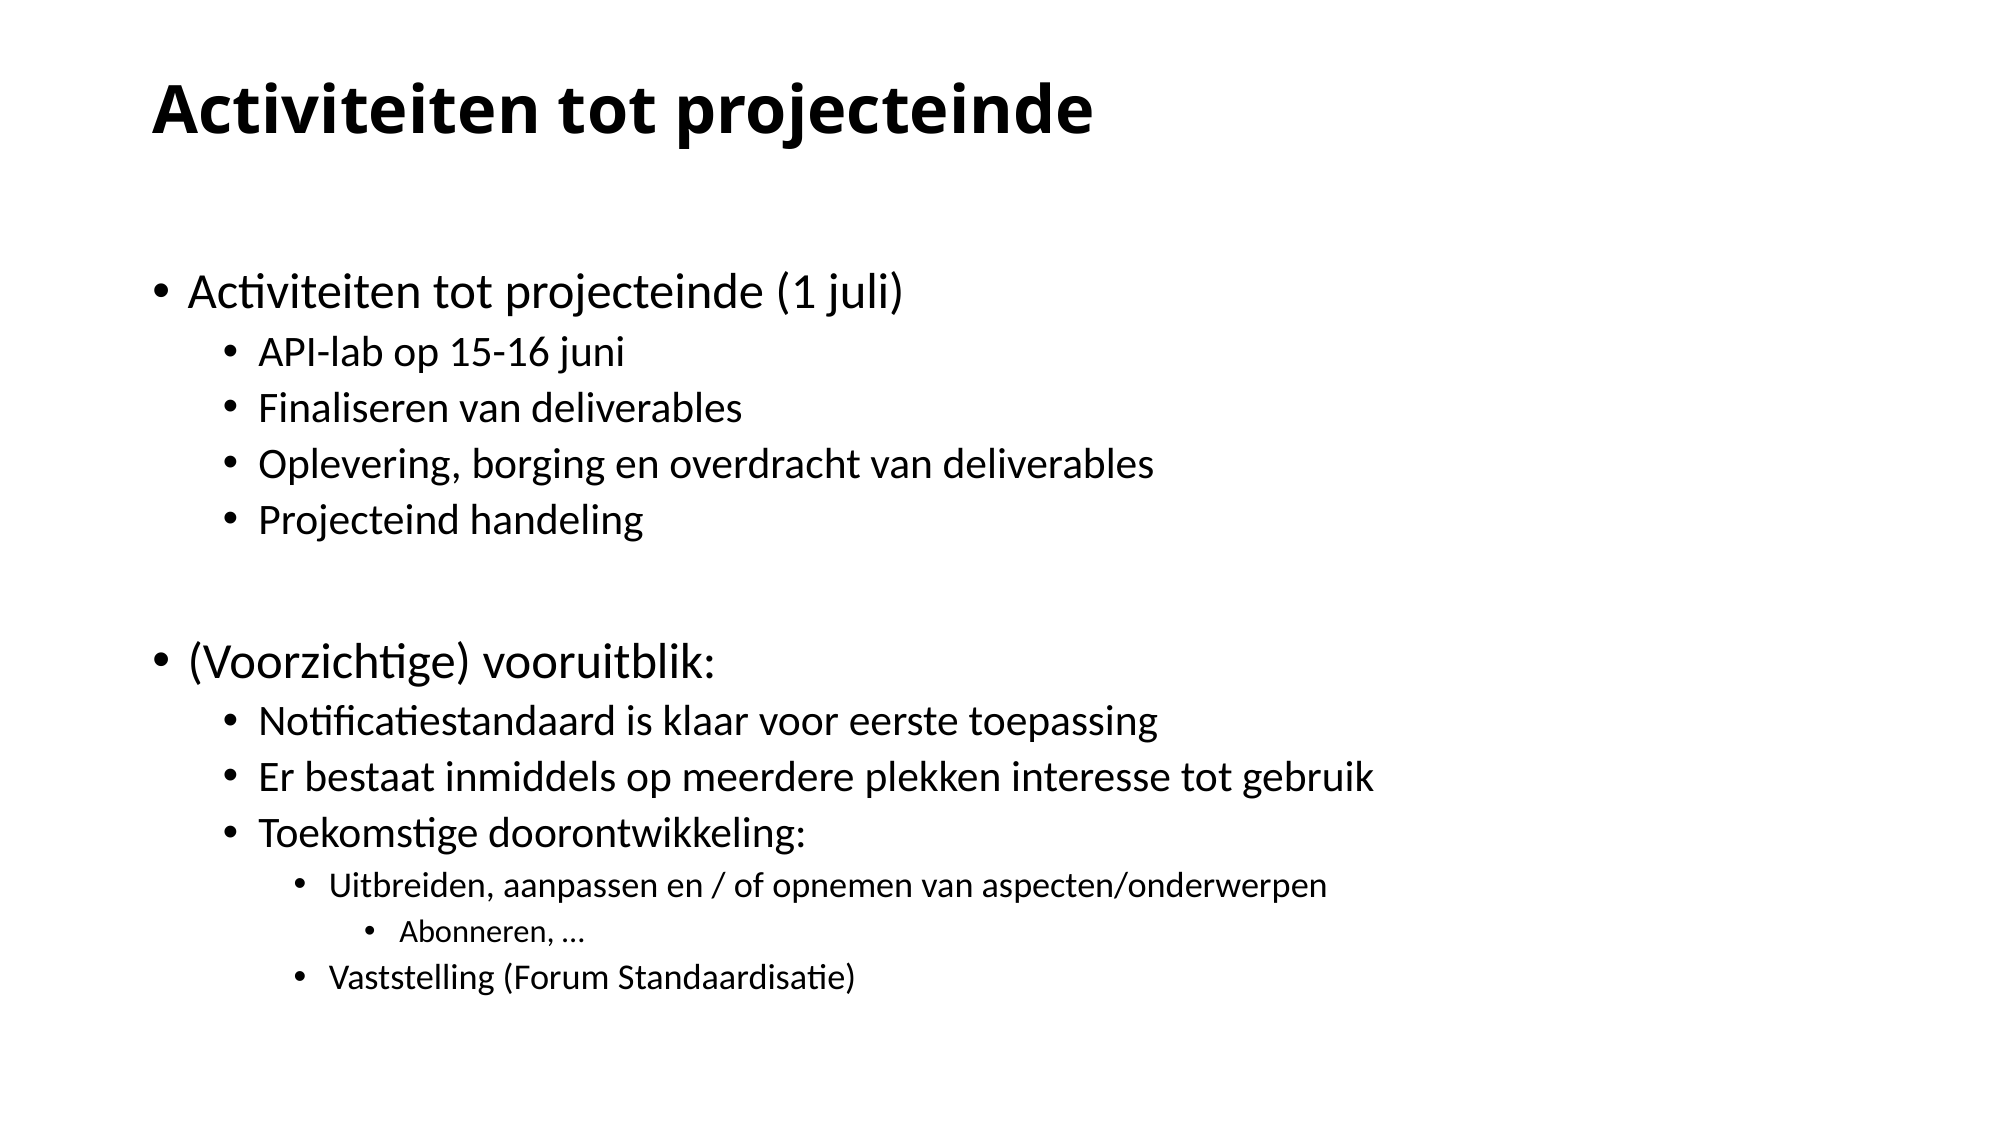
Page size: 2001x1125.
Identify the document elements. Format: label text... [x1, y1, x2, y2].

title Activiteiten tot projecteinde [137, 59, 1863, 164]
list Activiteiten tot projecteinde (1 juli) API-lab op 15-16 juni Finaliseren van deliverables Oplevering, borging en overdracht van deliverables Projecteind handeling (Voorzichtige) vooruitblik: Notificatiestandaard is klaar voor eerste toepassing Er bestaat inmiddels op meerdere plekken interesse tot gebruik Toekomstige doorontwikkeling: Uitbreiden, aanpassen en / of opnemen van aspecten/onderwerpen Abonneren, … Vaststelling (Forum Standaardisatie) [137, 178, 1863, 1014]
